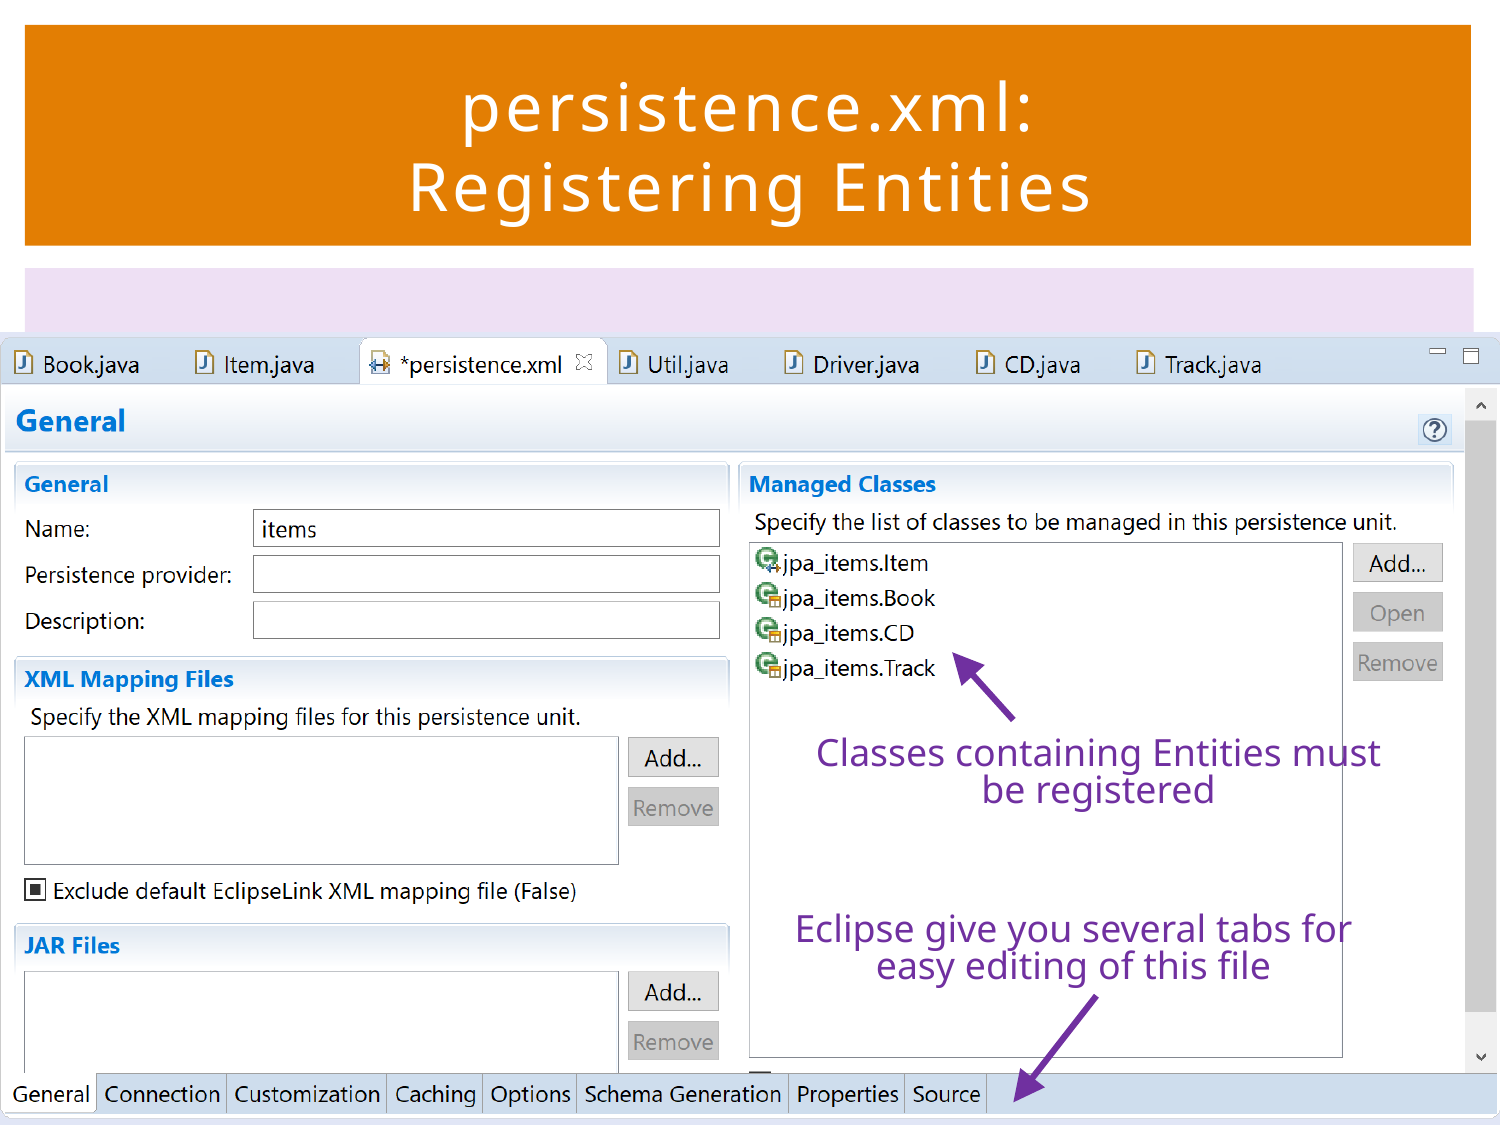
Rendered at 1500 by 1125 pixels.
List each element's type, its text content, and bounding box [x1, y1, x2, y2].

picture [0, 332, 1500, 1125]
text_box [1013, 995, 1097, 1103]
title persistence.xml: Registering Entities [62, 58, 1438, 232]
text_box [951, 651, 1014, 721]
